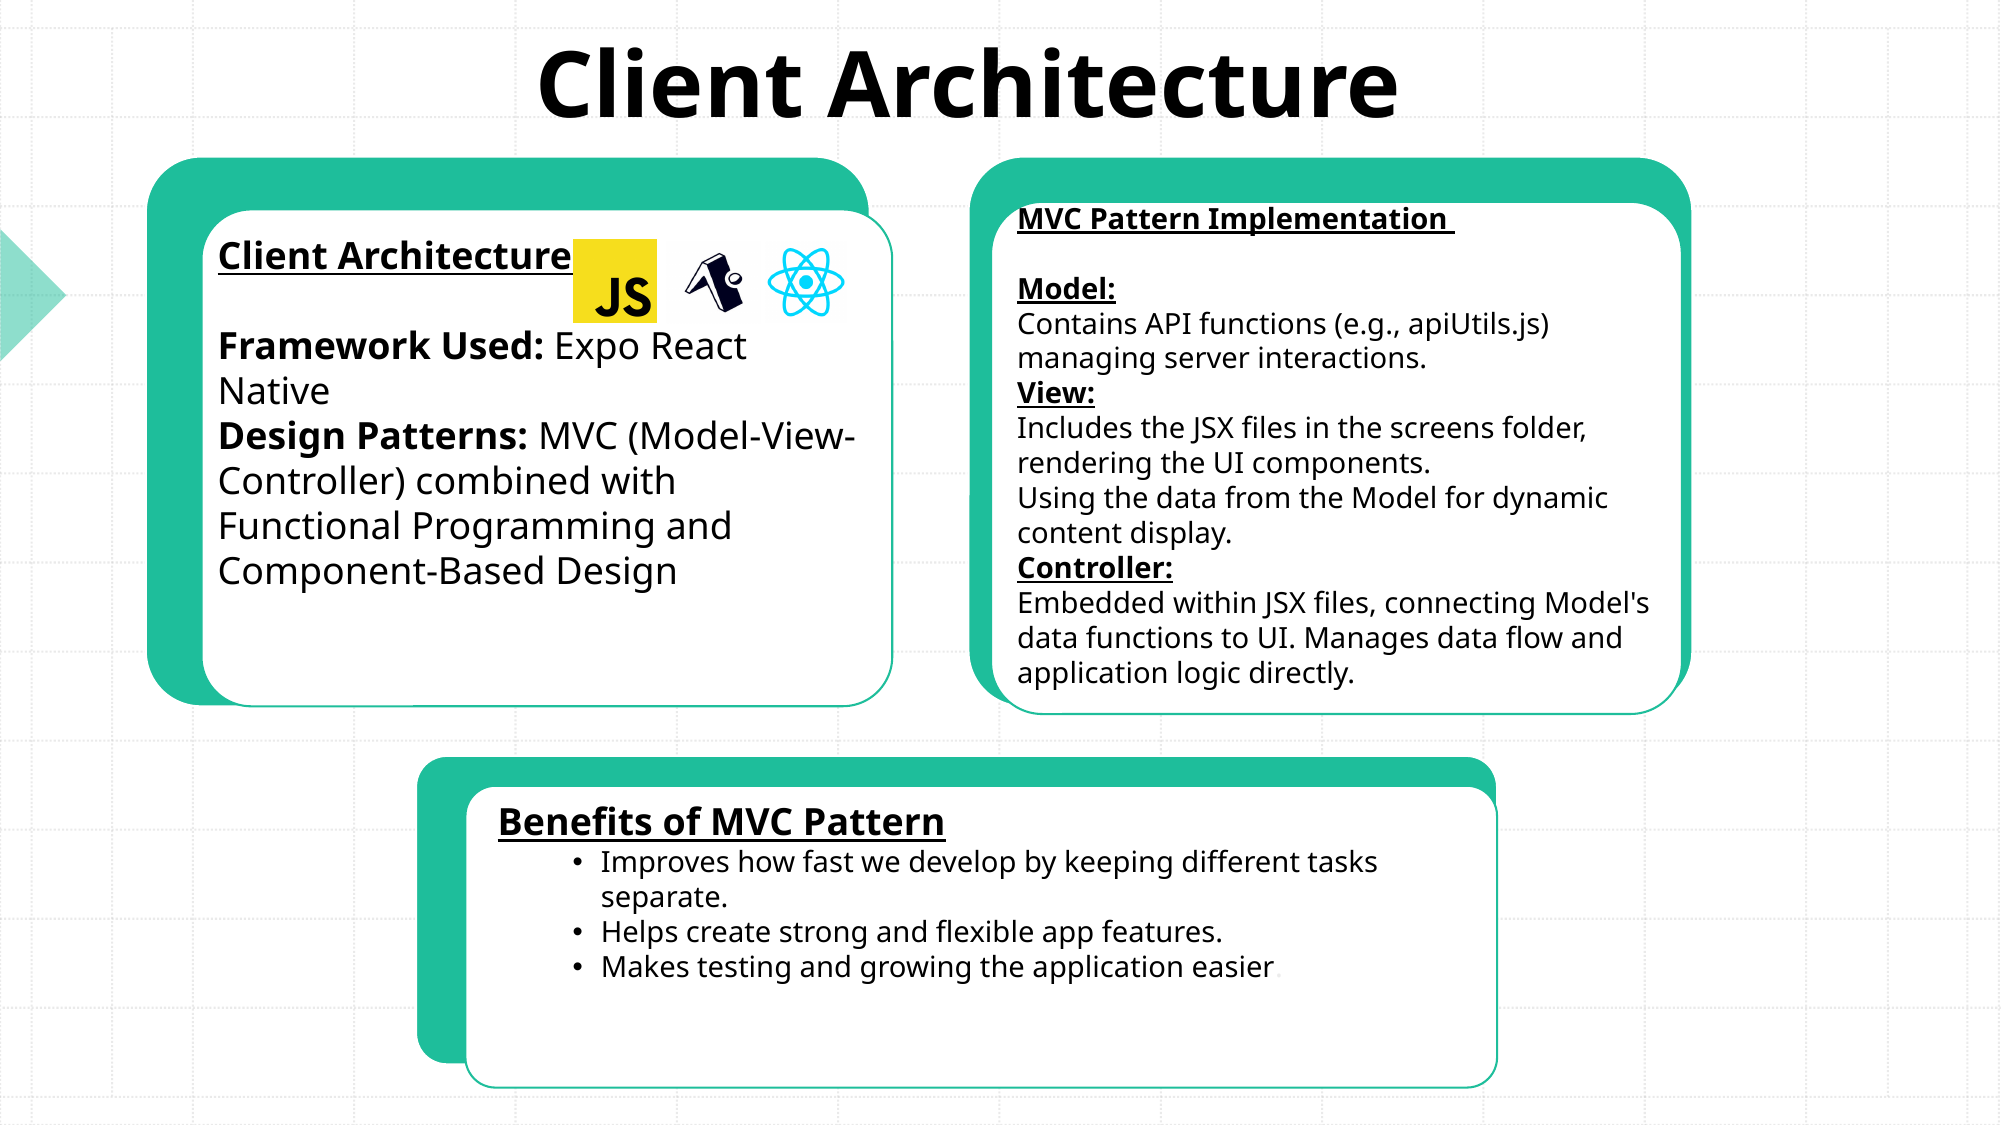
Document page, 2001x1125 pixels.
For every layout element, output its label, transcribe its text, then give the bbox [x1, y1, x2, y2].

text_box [991, 201, 1682, 715]
picture [573, 239, 657, 323]
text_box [465, 785, 1498, 1088]
picture [666, 241, 761, 324]
text_box [967, 155, 1694, 698]
picture [765, 241, 847, 323]
text_box [415, 754, 1499, 1066]
text_box [144, 155, 860, 708]
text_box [201, 178, 893, 707]
title Client Architecture [121, 0, 1816, 144]
